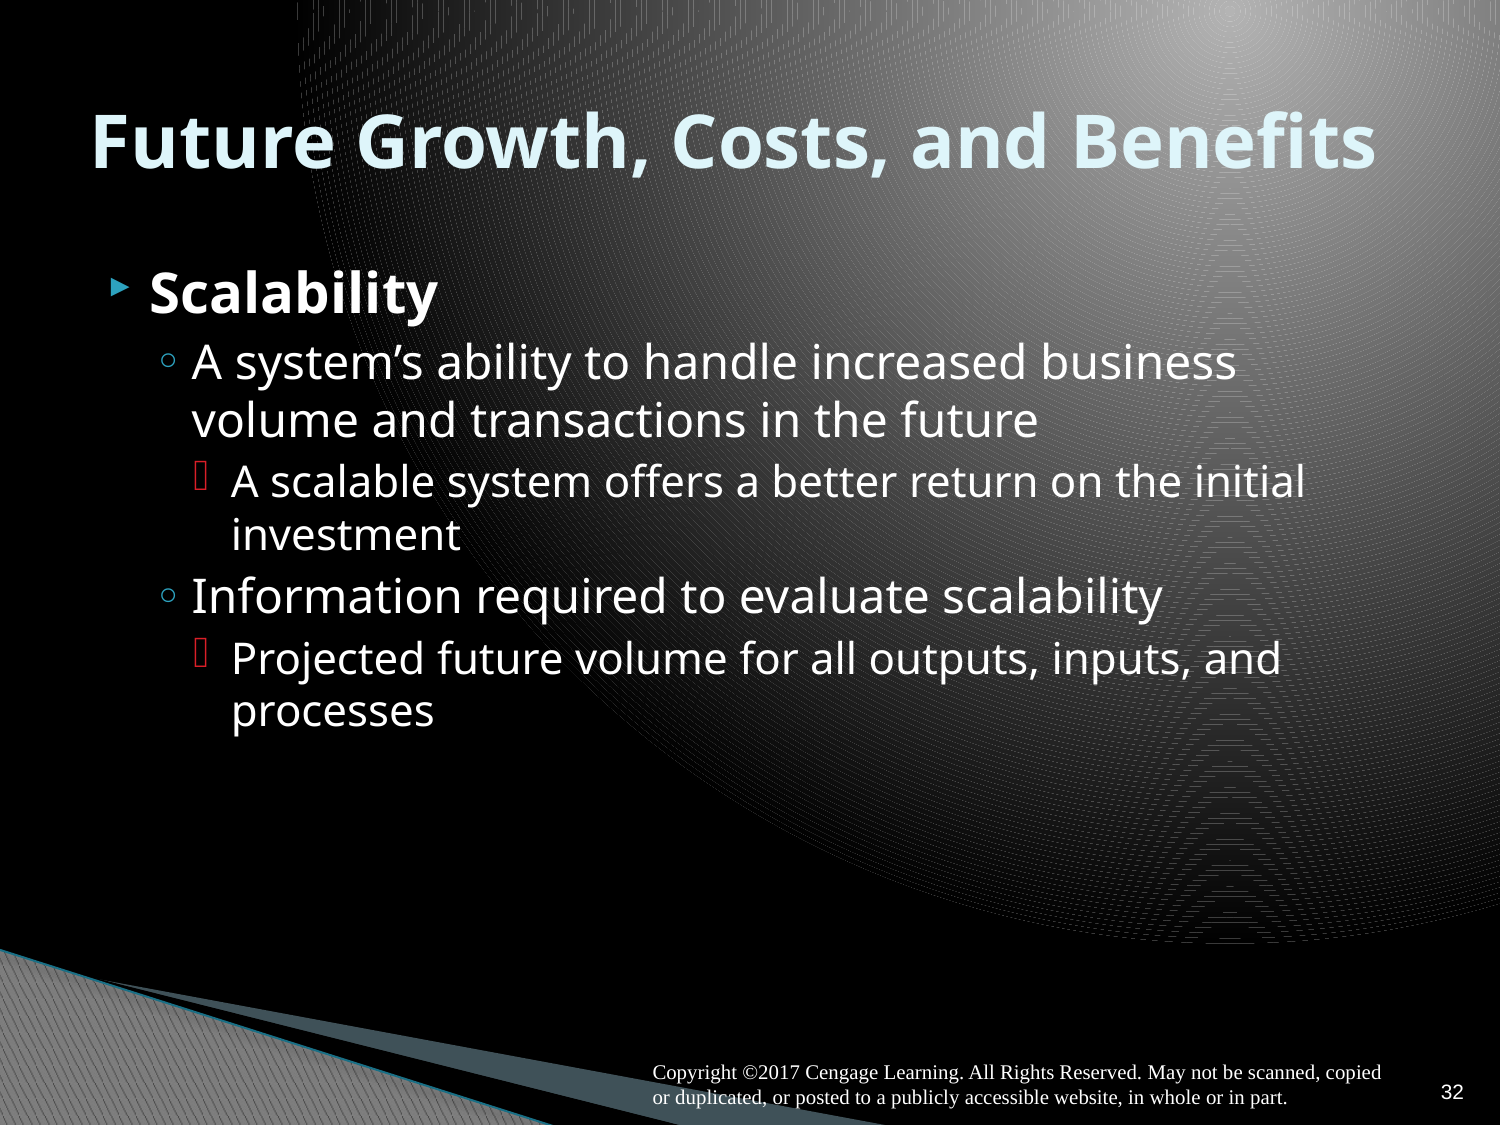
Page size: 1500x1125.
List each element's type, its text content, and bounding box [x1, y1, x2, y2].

slide_number 32 [1419, 1051, 1479, 1112]
footer Copyright ©2017 Cengage Learning. All Rights Reserved. May not be scanned, copied or duplicated, or posted to a publicly accessible website, in whole or in part. [637, 1051, 1419, 1112]
title Future Growth, Costs, and Benefits [75, 45, 1425, 233]
list Scalability A system’s ability to handle increased business volume and transactions in the future A scalable system offers a better return on the initial investment Information required to evaluate scalability Projected future volume for all outputs, inputs, and processes [75, 249, 1425, 986]
picture [0, 952, 543, 1125]
